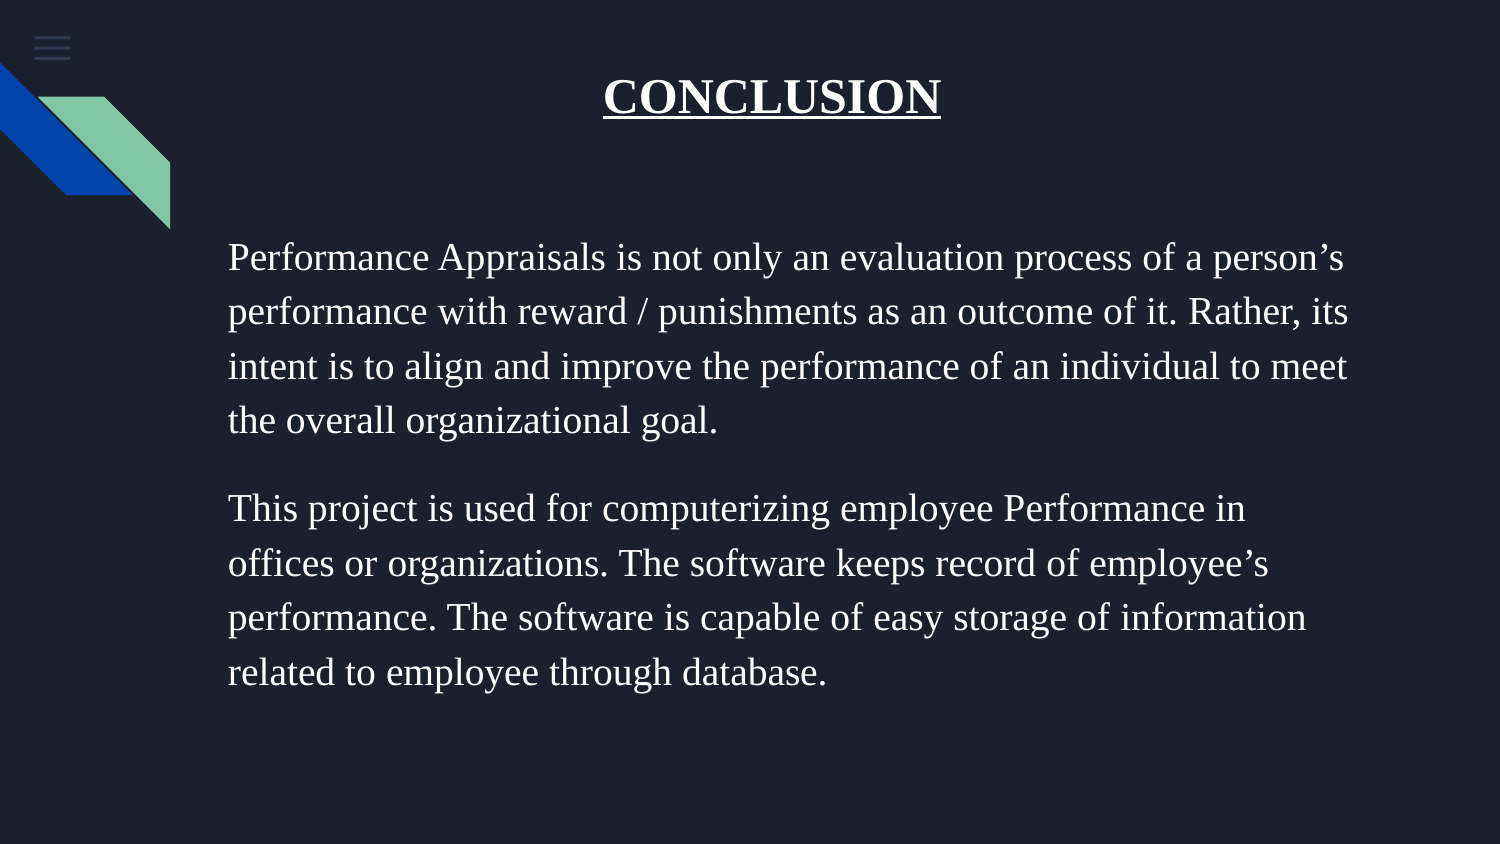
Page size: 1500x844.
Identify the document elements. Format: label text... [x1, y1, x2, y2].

title CONCLUSION [212, 48, 1368, 199]
list Performance Appraisals is not only an evaluation process of a person’s performance with reward / punishments as an outcome of it. Rather, its intent is to align and improve the performance of an individual to meet the overall organizational goal. This project is used for computerizing employee Performance in offices or organizations. The software keeps record of employee’s performance. The software is capable of easy storage of information related to employee through database. [212, 208, 1368, 771]
